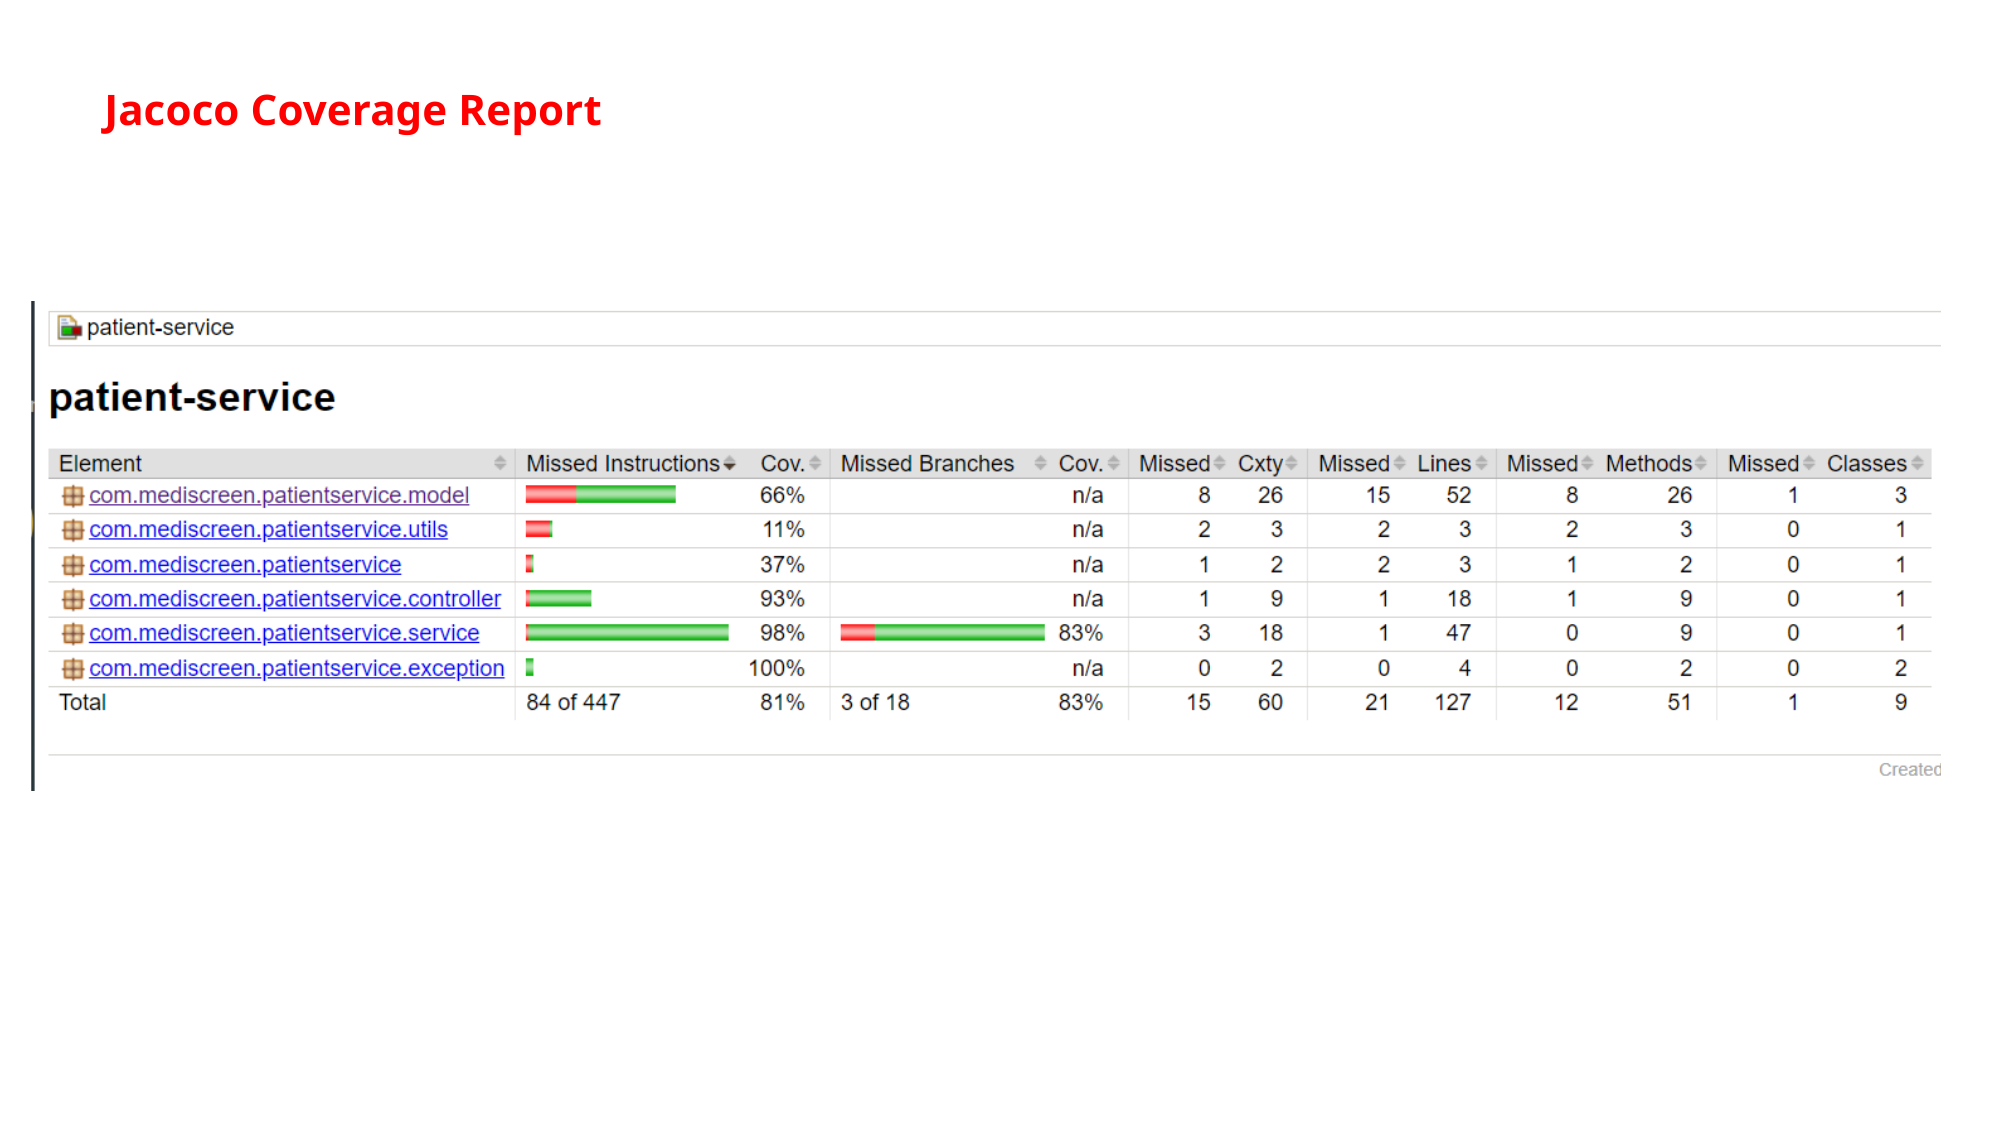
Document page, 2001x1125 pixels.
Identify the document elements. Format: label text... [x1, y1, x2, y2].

title Jacoco Coverage Report [89, 80, 1815, 142]
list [31, 301, 1941, 791]
